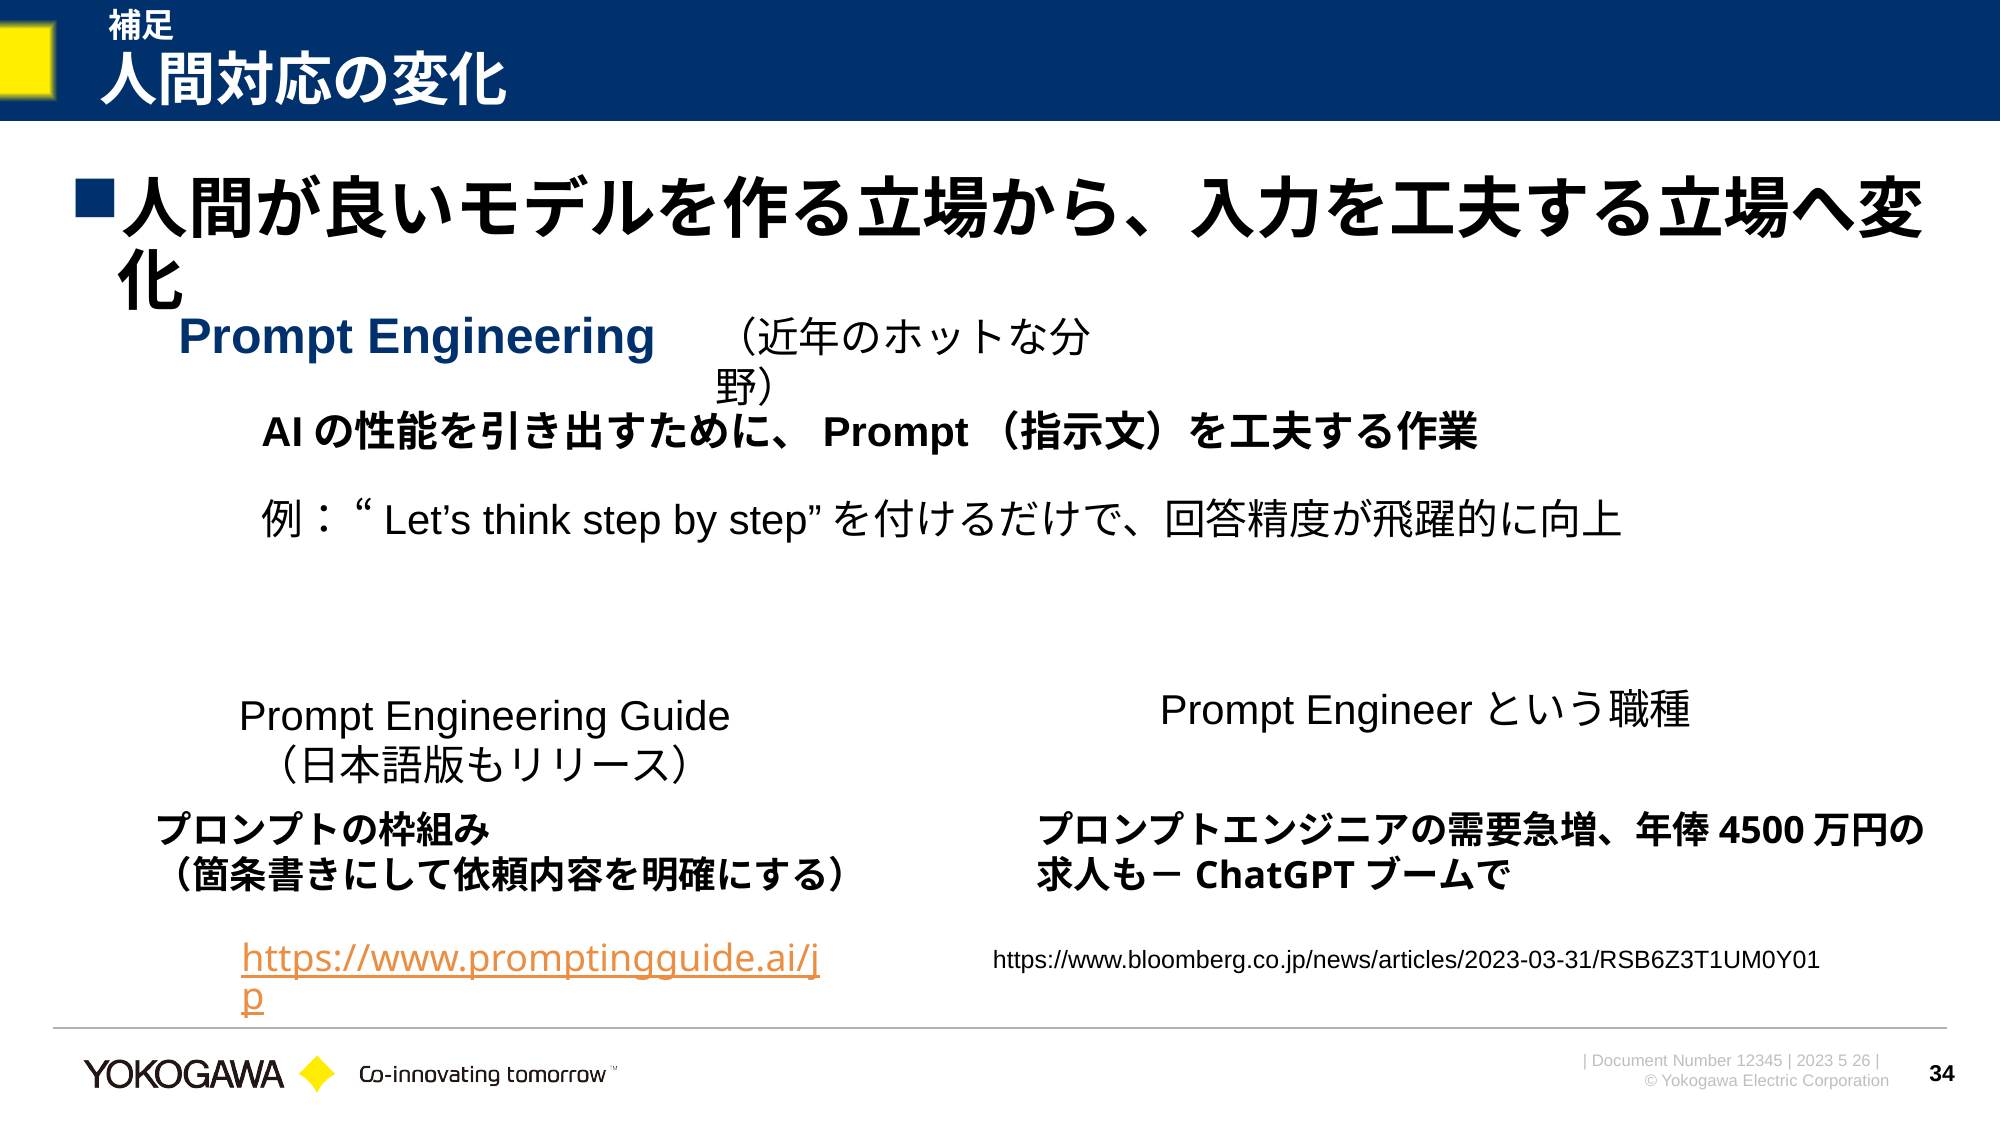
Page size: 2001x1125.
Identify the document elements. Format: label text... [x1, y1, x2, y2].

text_box Prompt Engineering Guide （日本語版もリリース） [201, 681, 769, 797]
text_box （近年のホットな分野） [700, 303, 1183, 419]
text_box プロンプトエンジニアの需要急増、年俸4500万円の求人も－ChatGPTブームで [1021, 798, 1955, 904]
text_box Prompt Engineerという職種 [1142, 675, 1710, 741]
text_box 人間が良いモデルを作る立場から、入力を工夫する立場へ変化 [56, 167, 1944, 263]
slide_number 34 [1904, 1042, 1970, 1103]
text_box 補足 [93, 0, 836, 52]
text_box Prompt Engineering [133, 296, 701, 371]
picture [83, 1055, 617, 1093]
text_box プロンプトの枠組み （箇条書きにして依頼内容を明確にする） [139, 798, 920, 904]
picture [0, 6, 69, 115]
text_box https://www.bloomberg.co.jp/news/articles/2023-03-31/RSB6Z3T1UM0Y01 [978, 936, 1865, 981]
text_box 例： “Let’s think step by step”を付けるだけで、回答精度が飛躍的に向上 [246, 485, 1710, 550]
title 人間対応の変化 [84, 39, 1955, 125]
text_box https://www.promptingguide.ai/jp [226, 926, 836, 993]
text_box AIの性能を引き出すために、Prompt（指示文）を工夫する作業 [246, 397, 1539, 463]
